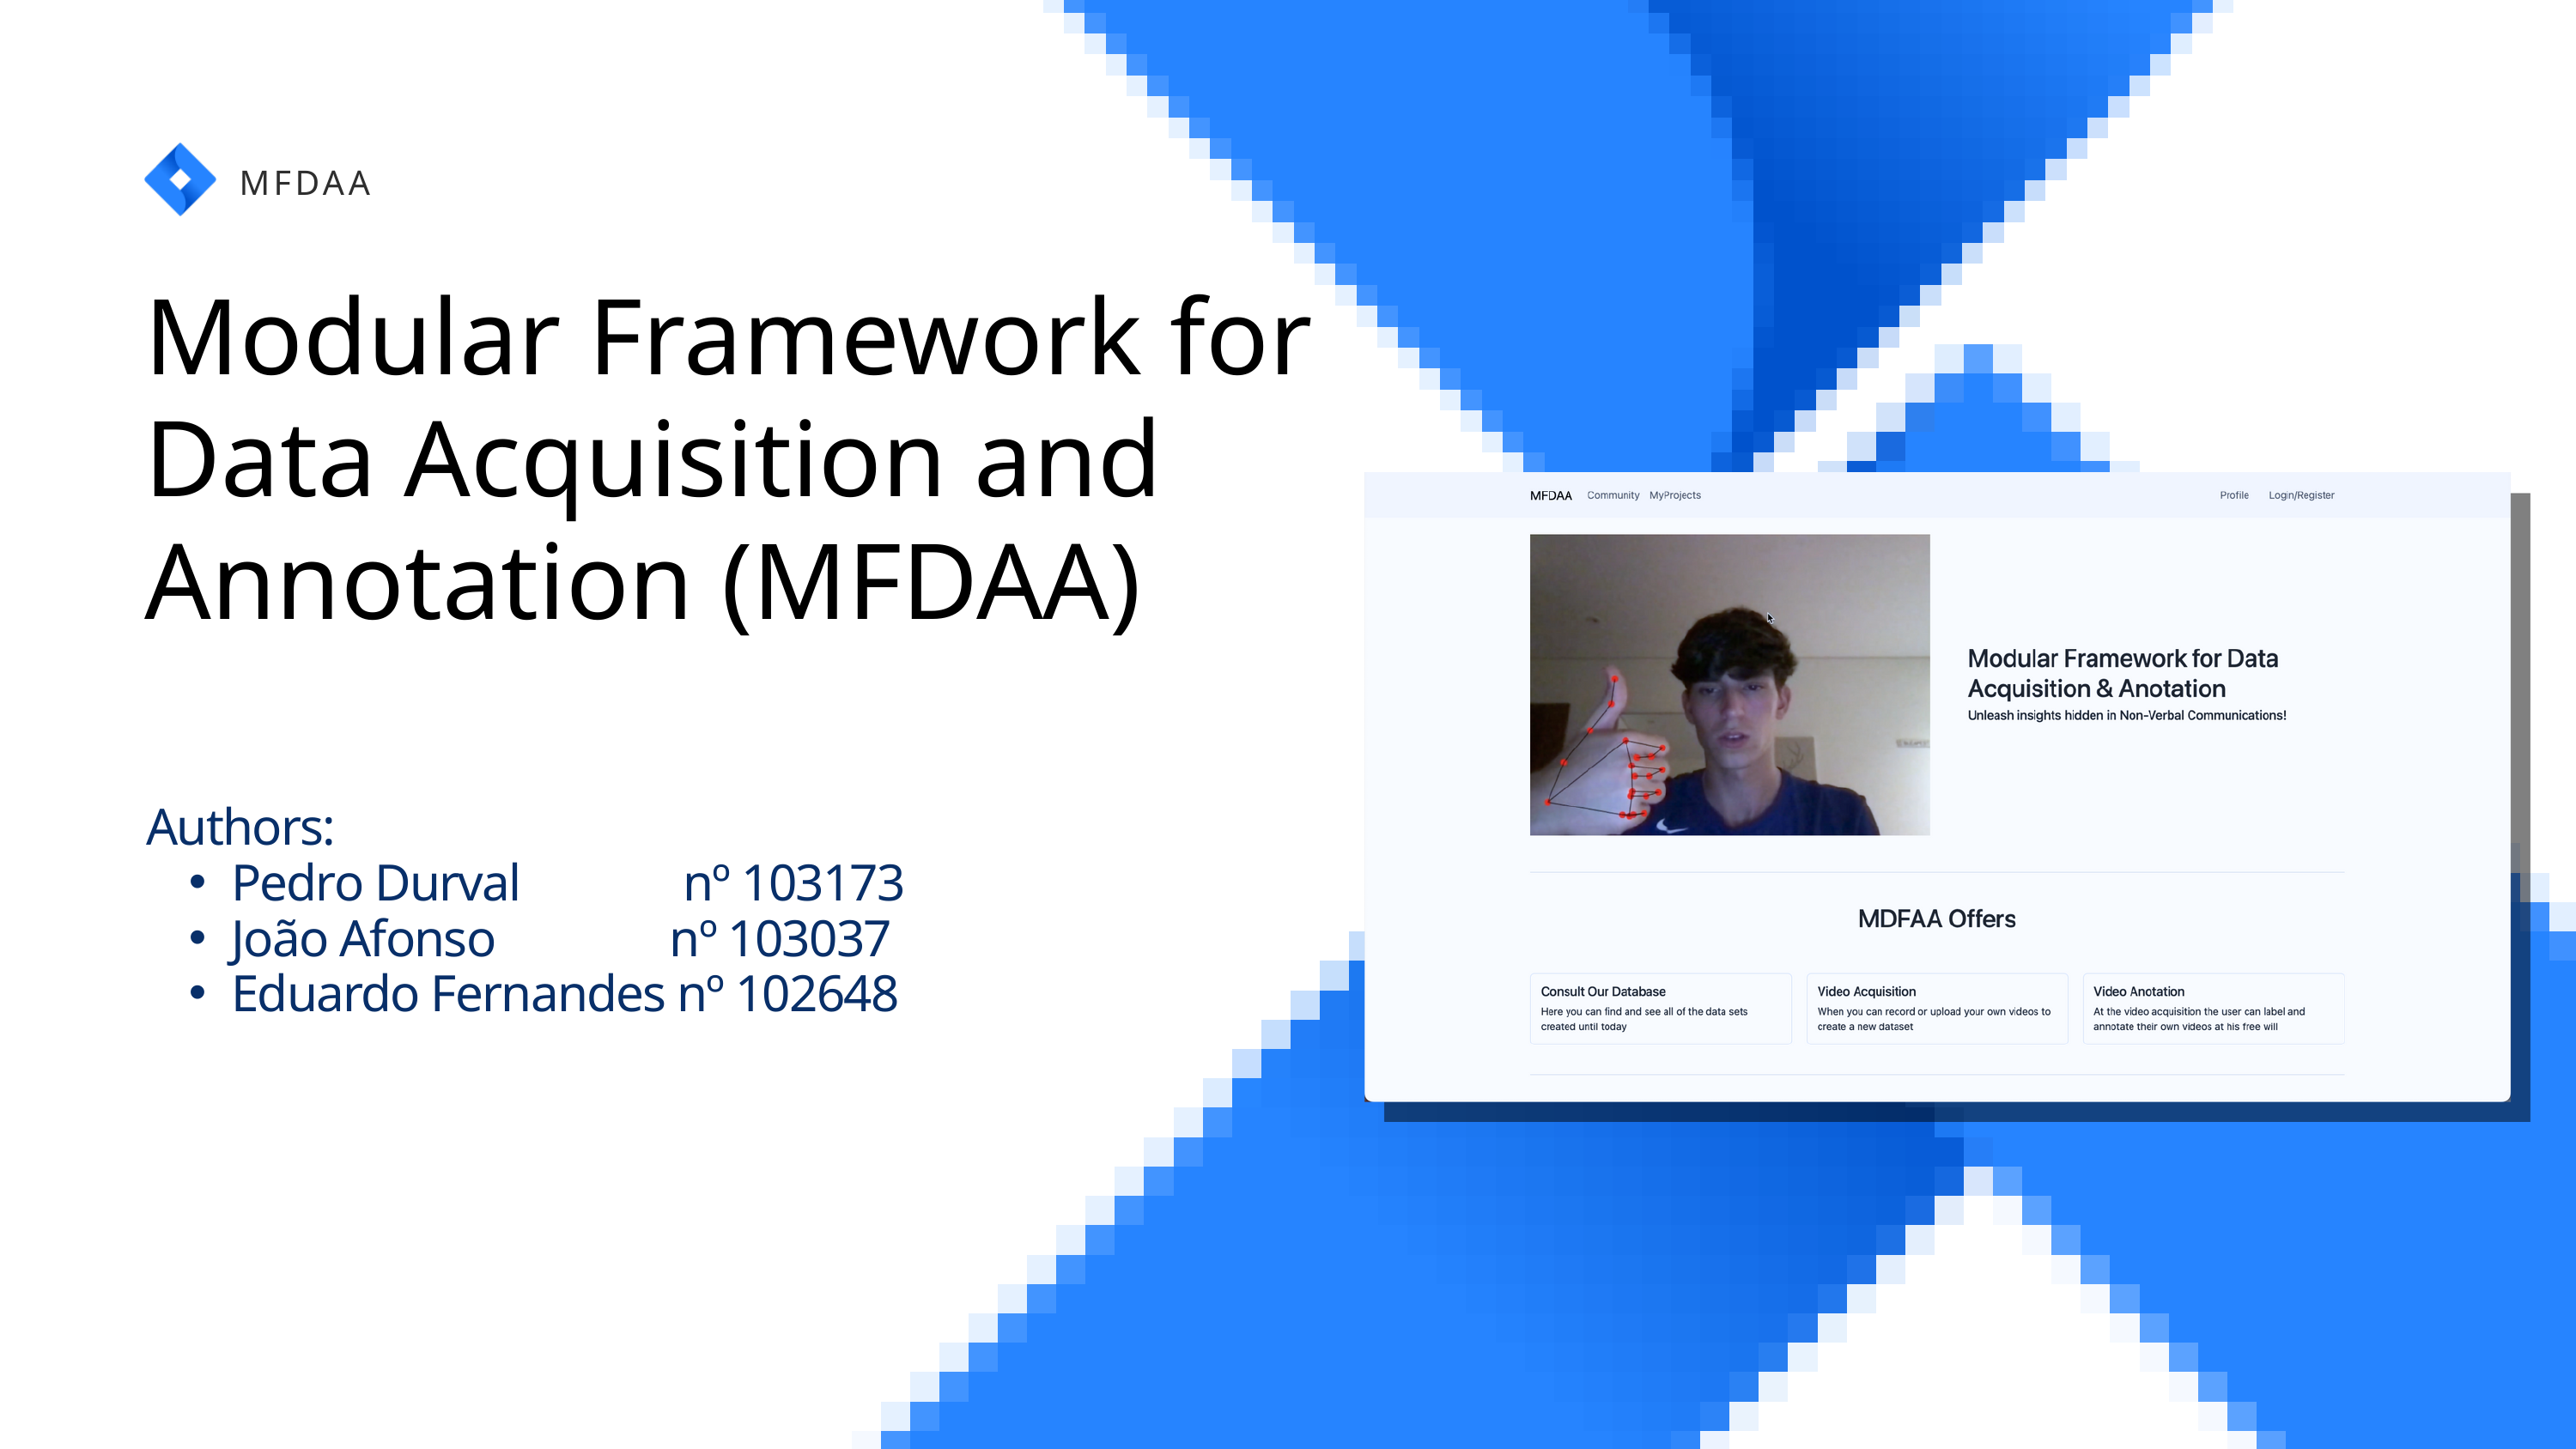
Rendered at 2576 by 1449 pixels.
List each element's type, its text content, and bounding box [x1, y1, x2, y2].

text_box Modular Framework for Data Acquisition and Annotation (MFDAA) [144, 272, 829, 640]
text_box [144, 142, 776, 217]
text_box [835, 0, 2576, 1449]
text_box Authors: Pedro Durval nº 103173 João Afonso nº 103037 Eduardo Fernandes nº 102648 [146, 799, 829, 1078]
picture [1355, 472, 2540, 1122]
